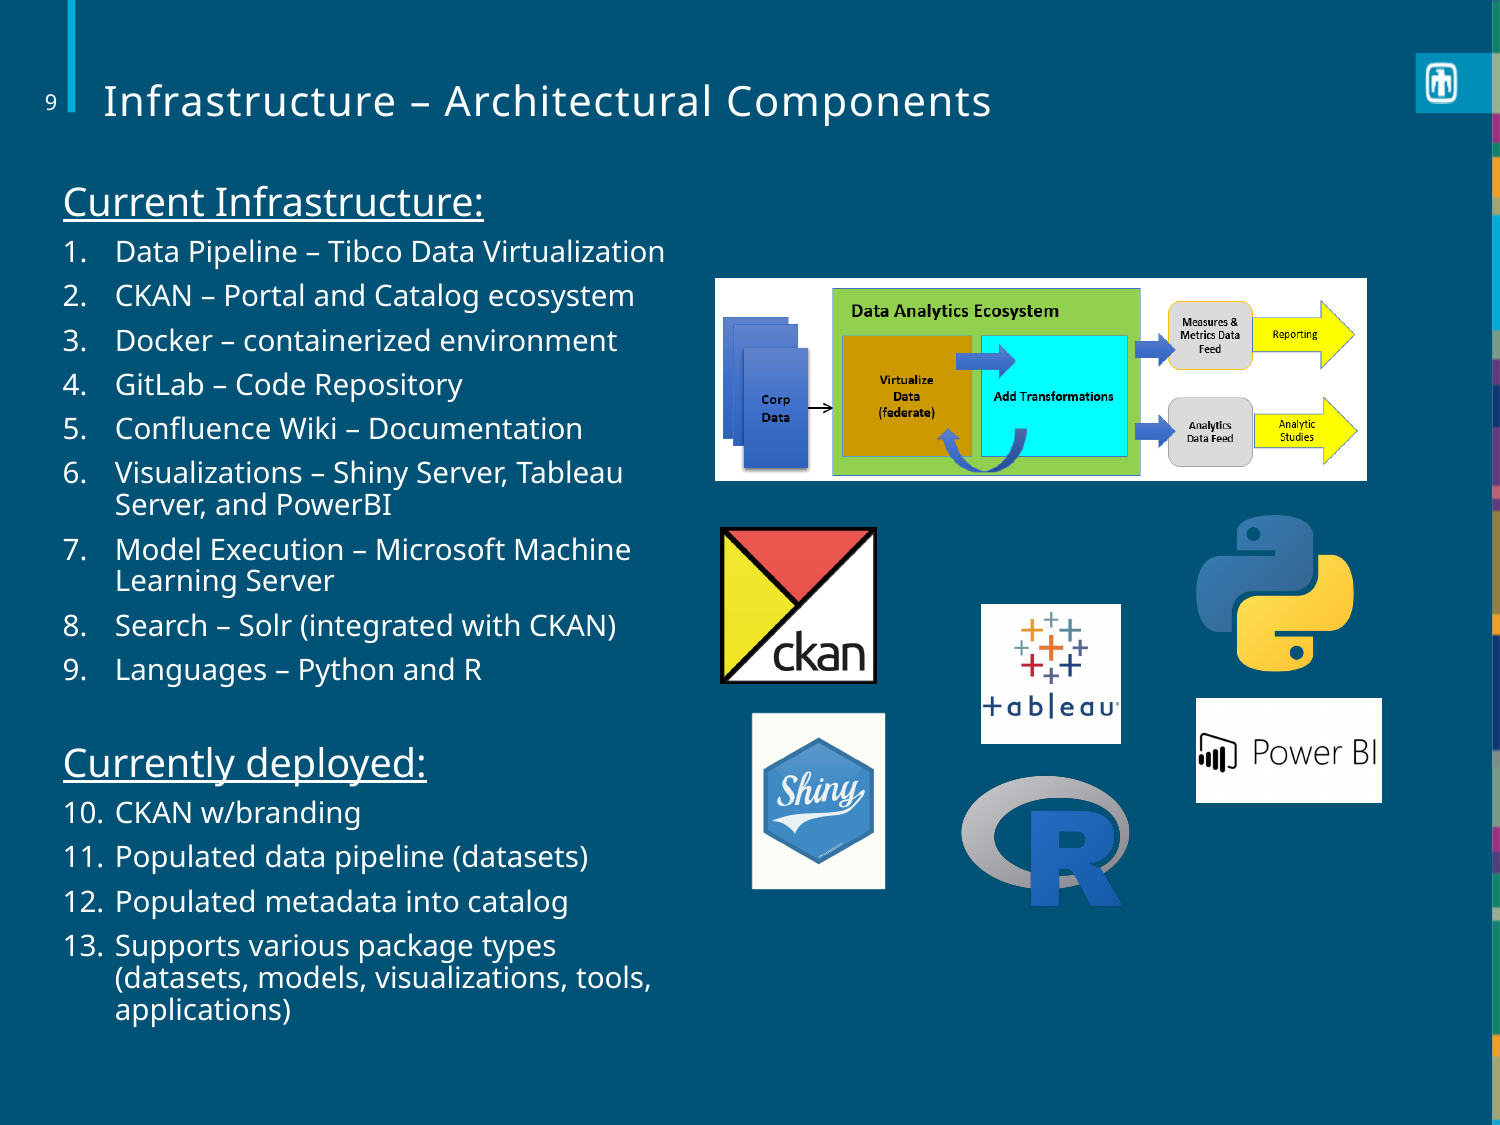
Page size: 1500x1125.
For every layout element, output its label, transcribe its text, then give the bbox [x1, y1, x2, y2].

picture [1197, 699, 1381, 802]
picture [1238, 555, 1353, 671]
picture [982, 605, 1120, 743]
list Current Infrastructure: Data Pipeline – Tibco Data Virtualization CKAN – Portal and Catalog ecosystem Docker – containerized environment GitLab – Code Repository Confluence Wiki – Documentation Visualizations – Shiny Server, Tableau Server, and PowerBI Model Execution – Microsoft Machine Learning Server Search – Solr (integrated with CKAN) Languages – Python and R Currently deployed: CKAN w/branding Populated data pipeline (datasets) Populated metadata into catalog Supports various package types (datasets, models, visualizations, tools, applications) [62, 174, 672, 1052]
title Infrastructure – Architectural Components [88, 39, 1327, 133]
picture [1426, 63, 1457, 103]
picture [1493, 330, 1500, 1120]
picture [752, 713, 885, 889]
picture [716, 279, 1366, 480]
slide_number 9 [7, 73, 73, 133]
picture [1493, 1, 1500, 215]
picture [962, 776, 1129, 906]
picture [721, 528, 876, 683]
picture [1197, 516, 1312, 631]
